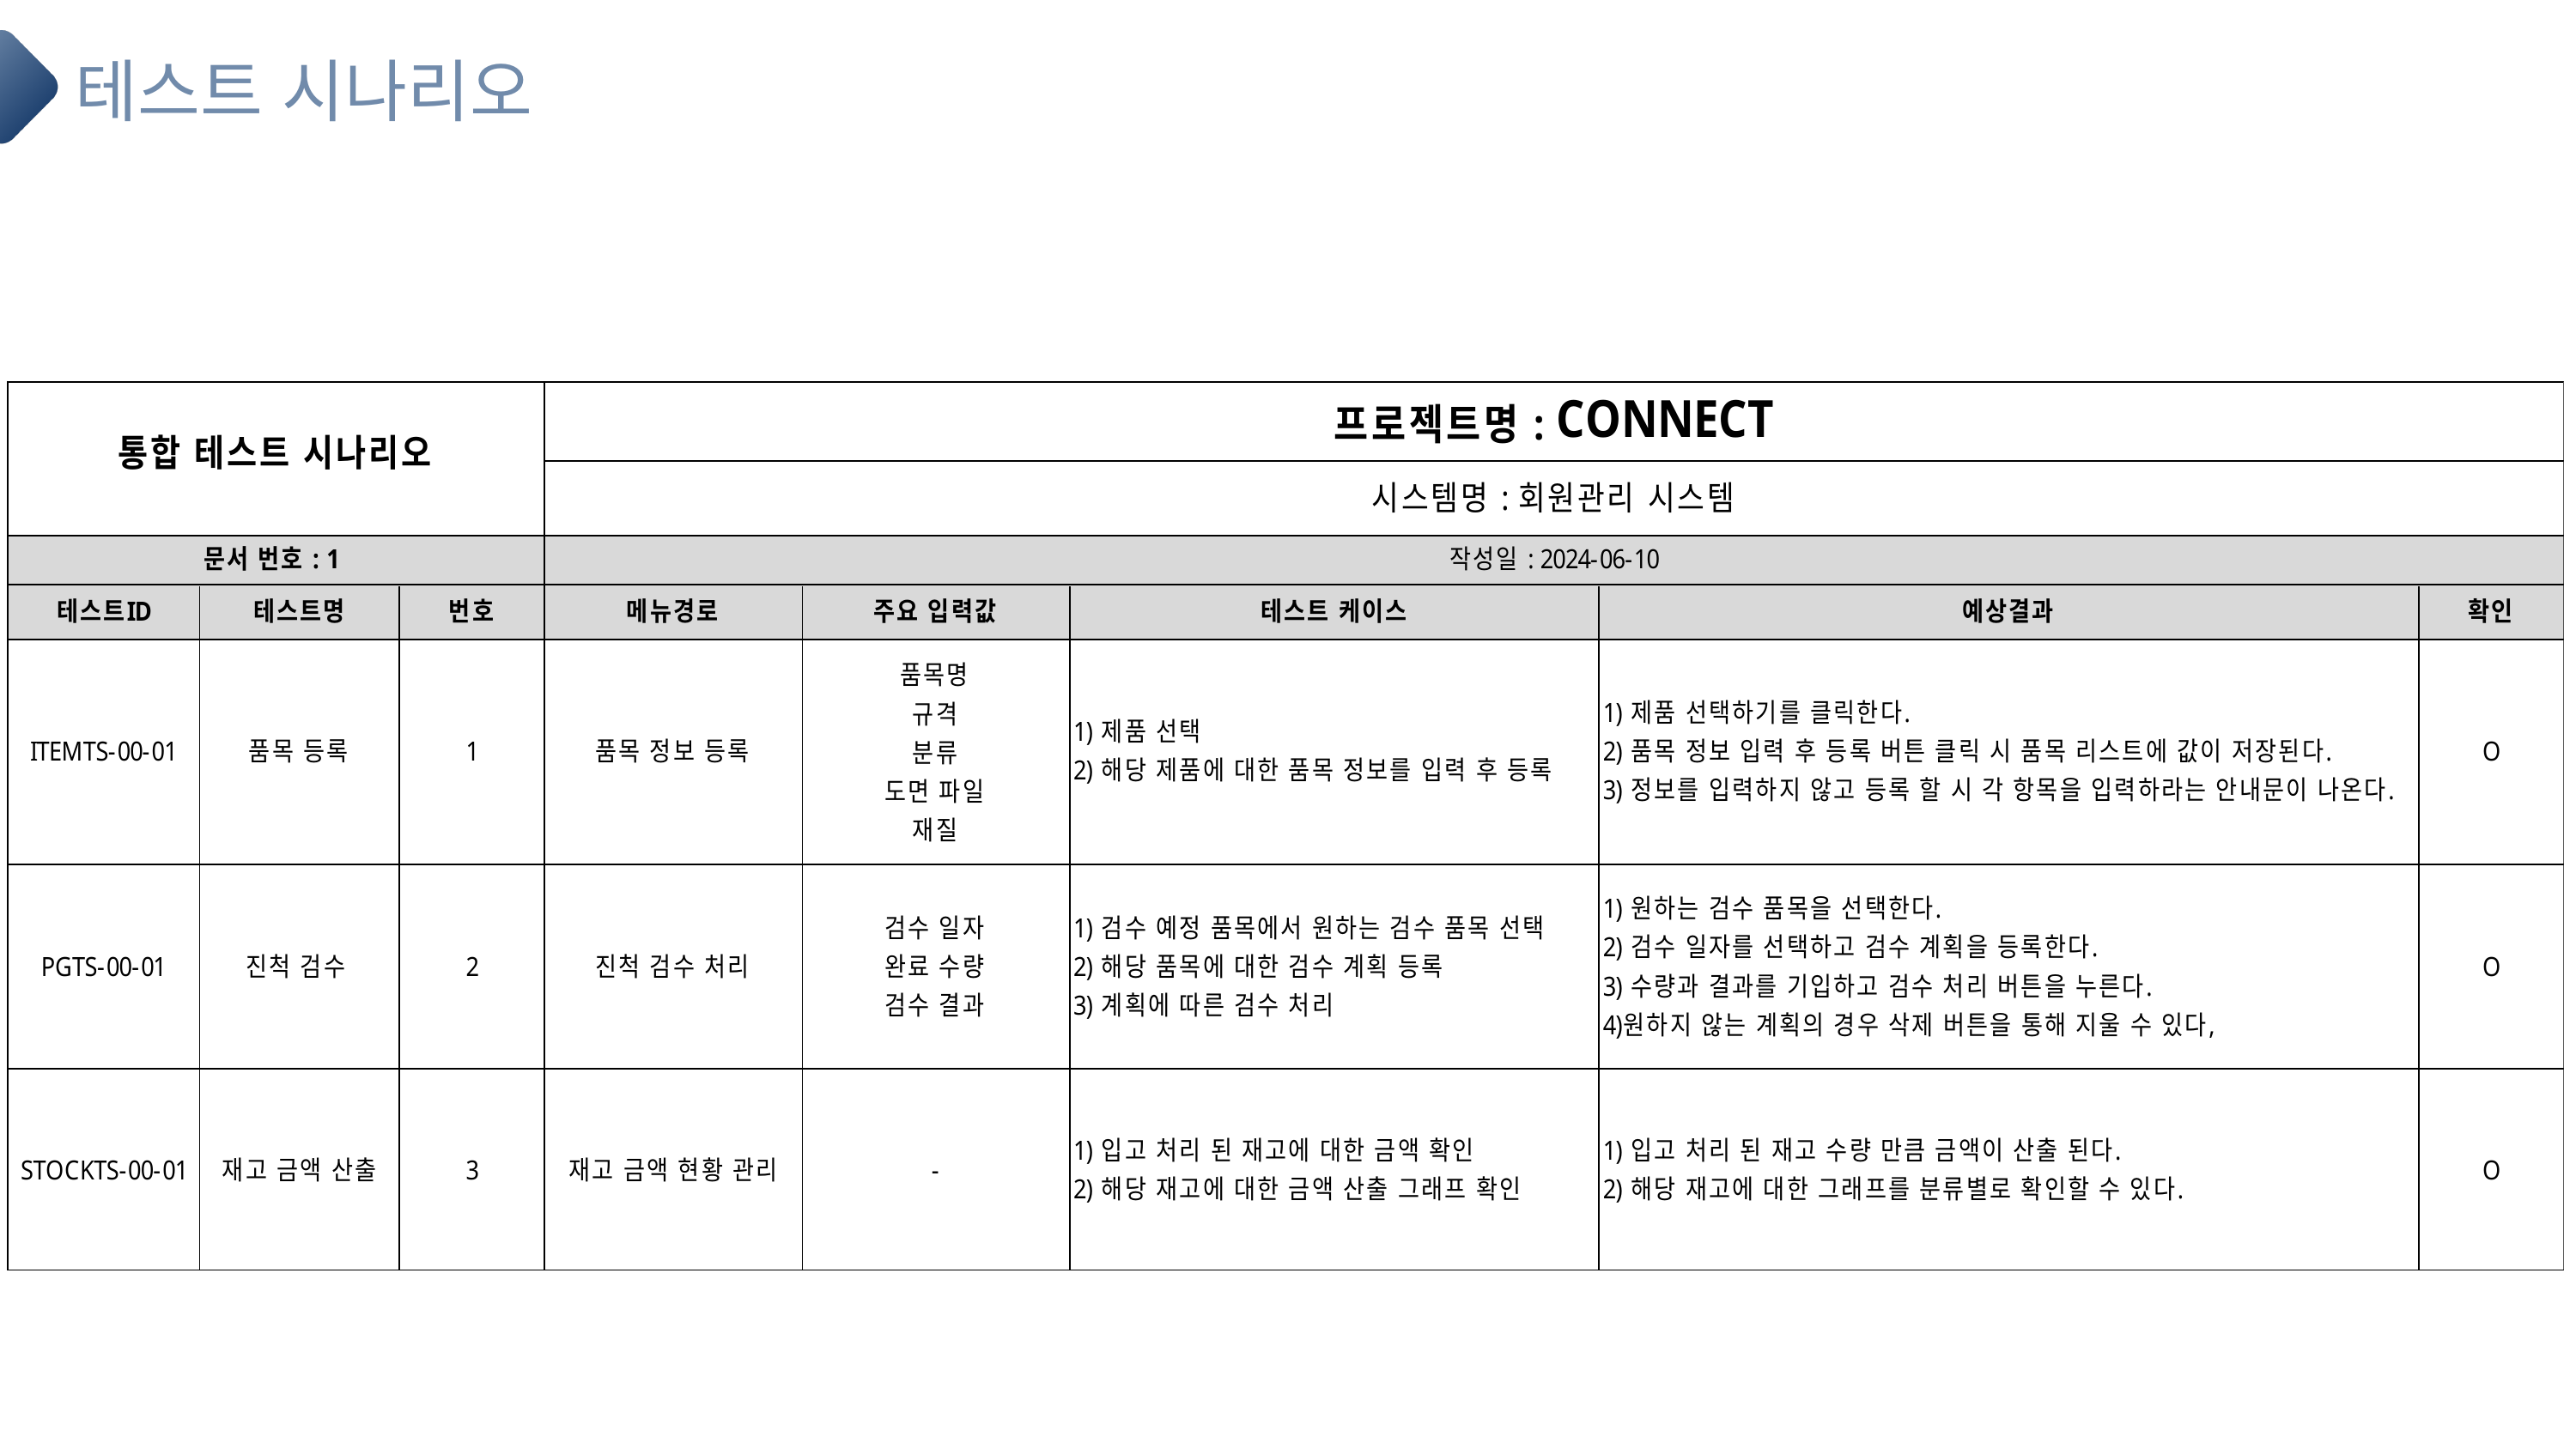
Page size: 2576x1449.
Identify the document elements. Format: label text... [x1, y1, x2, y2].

text_box 테스트 시나리오 [75, 48, 862, 130]
text_box [0, 28, 59, 145]
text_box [6, 380, 2566, 1272]
